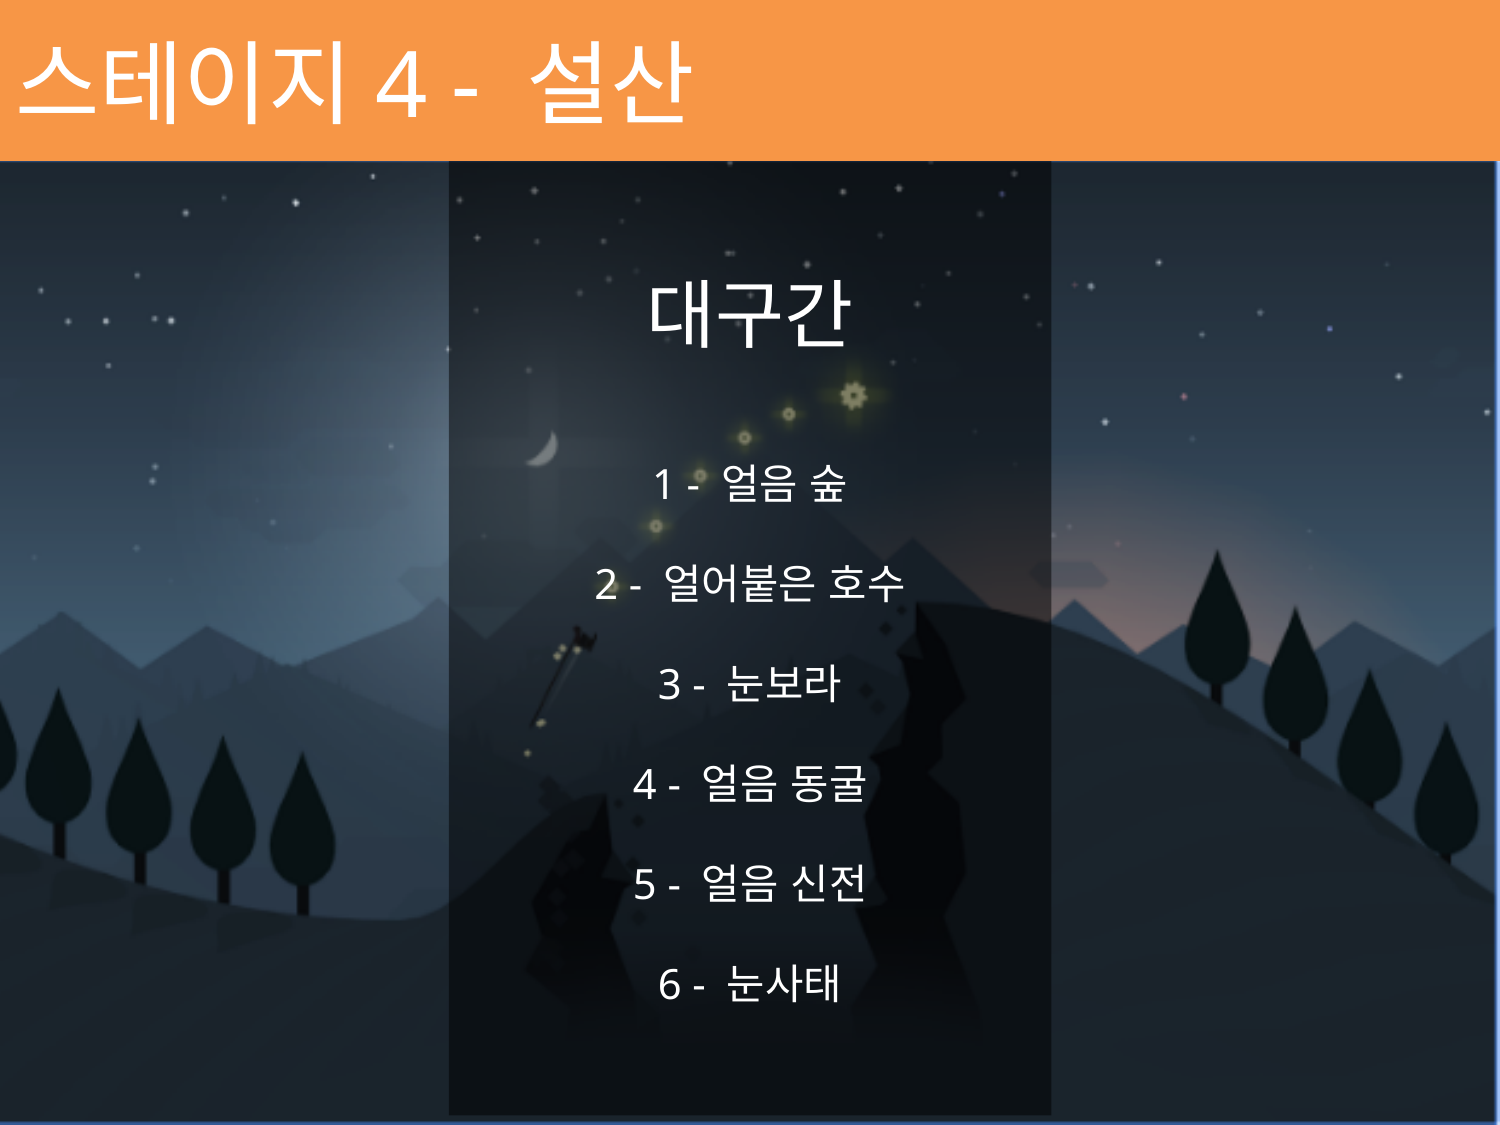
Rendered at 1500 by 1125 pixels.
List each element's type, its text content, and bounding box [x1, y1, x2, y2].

picture [0, 160, 1500, 1125]
title 스테이지4 - 설산 [0, 0, 1500, 160]
